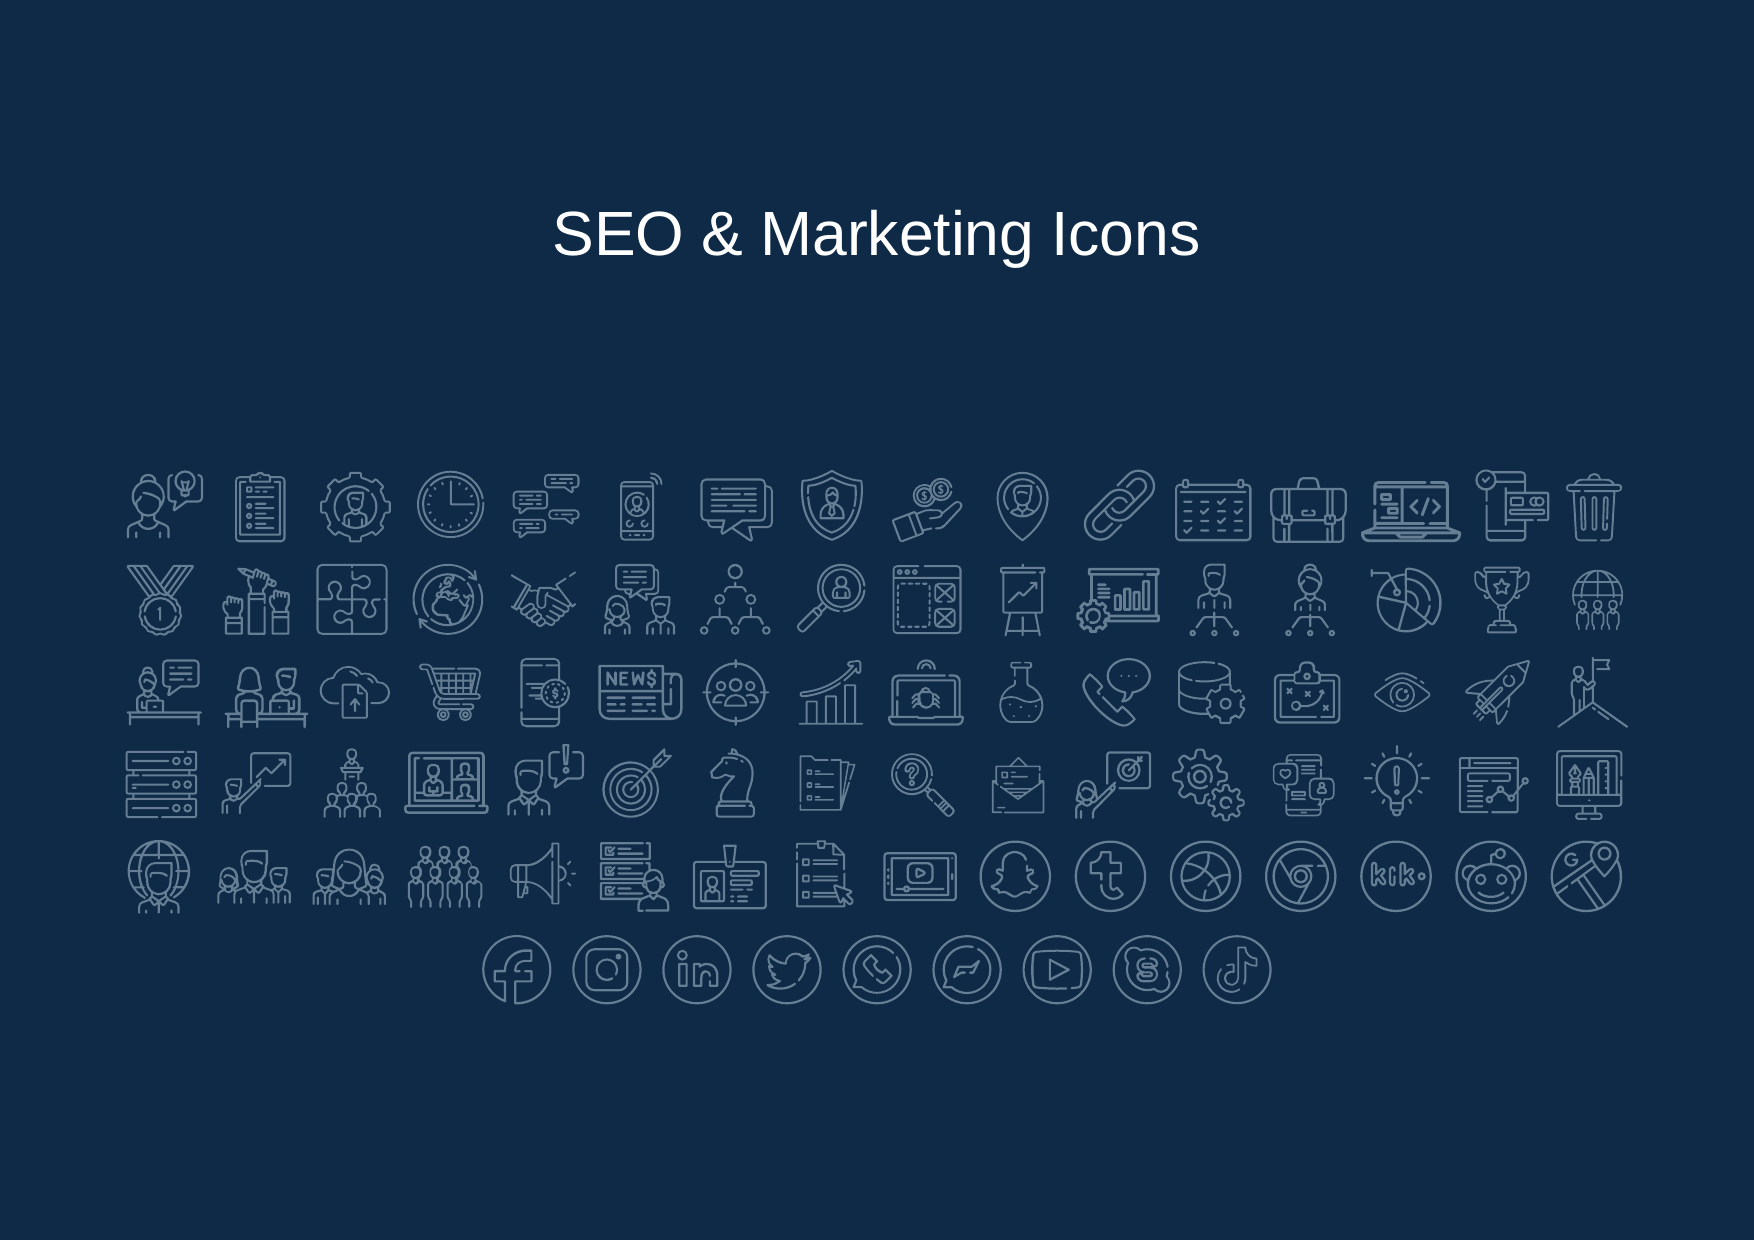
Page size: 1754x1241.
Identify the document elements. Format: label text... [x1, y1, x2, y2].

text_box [125, 750, 198, 819]
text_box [799, 469, 865, 542]
text_box [482, 935, 552, 1005]
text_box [1284, 563, 1336, 637]
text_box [887, 658, 965, 726]
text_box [598, 664, 683, 721]
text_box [752, 934, 822, 1005]
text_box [932, 934, 1003, 1005]
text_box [979, 840, 1052, 913]
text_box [1081, 469, 1157, 542]
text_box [891, 477, 964, 543]
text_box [699, 563, 771, 636]
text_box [1171, 748, 1245, 822]
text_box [403, 751, 490, 815]
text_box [418, 663, 482, 722]
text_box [701, 658, 770, 727]
text_box [1370, 567, 1442, 633]
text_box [1074, 751, 1152, 820]
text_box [234, 471, 286, 543]
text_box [416, 470, 485, 539]
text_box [1169, 840, 1242, 913]
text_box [1074, 840, 1147, 913]
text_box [509, 842, 577, 905]
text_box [799, 755, 856, 811]
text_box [599, 841, 670, 913]
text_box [1464, 659, 1531, 726]
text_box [217, 849, 292, 905]
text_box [221, 567, 291, 636]
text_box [994, 661, 1046, 724]
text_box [1571, 569, 1624, 631]
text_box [1022, 934, 1093, 1005]
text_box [1363, 744, 1431, 817]
text_box [316, 563, 388, 635]
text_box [1273, 661, 1341, 724]
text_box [1373, 672, 1431, 713]
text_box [1565, 472, 1623, 542]
text_box [602, 748, 672, 818]
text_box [1174, 478, 1252, 542]
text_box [1081, 657, 1152, 728]
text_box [798, 659, 864, 725]
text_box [795, 840, 855, 908]
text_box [996, 471, 1049, 542]
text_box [883, 851, 958, 902]
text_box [1112, 934, 1183, 1005]
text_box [512, 473, 580, 539]
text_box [1359, 840, 1433, 913]
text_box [1189, 563, 1240, 637]
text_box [323, 748, 382, 819]
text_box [1269, 476, 1348, 544]
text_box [1202, 934, 1272, 1005]
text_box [1557, 656, 1629, 729]
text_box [692, 844, 768, 910]
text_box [1550, 840, 1623, 913]
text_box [892, 564, 962, 635]
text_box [1458, 756, 1530, 814]
text_box [407, 845, 483, 908]
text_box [1360, 480, 1462, 543]
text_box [572, 934, 642, 1005]
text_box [1475, 469, 1550, 542]
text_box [1076, 567, 1161, 634]
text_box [1455, 840, 1528, 913]
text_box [126, 470, 204, 539]
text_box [221, 751, 292, 815]
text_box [619, 472, 663, 541]
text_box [662, 934, 732, 1005]
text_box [412, 563, 484, 636]
text_box SEO & Marketing Icons [201, 173, 1553, 290]
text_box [1264, 840, 1337, 913]
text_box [890, 752, 956, 818]
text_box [1177, 660, 1246, 725]
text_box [520, 657, 571, 728]
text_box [127, 839, 191, 915]
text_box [319, 471, 391, 543]
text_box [126, 659, 203, 726]
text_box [991, 756, 1045, 814]
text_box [1555, 749, 1623, 821]
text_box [796, 563, 866, 633]
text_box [709, 747, 755, 818]
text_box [126, 564, 195, 636]
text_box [700, 478, 774, 542]
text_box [319, 665, 391, 719]
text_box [510, 571, 577, 628]
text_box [1473, 566, 1530, 634]
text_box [1272, 753, 1335, 817]
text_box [312, 848, 387, 906]
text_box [999, 563, 1046, 637]
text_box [842, 934, 913, 1005]
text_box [507, 743, 585, 817]
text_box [603, 563, 676, 636]
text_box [224, 666, 309, 729]
